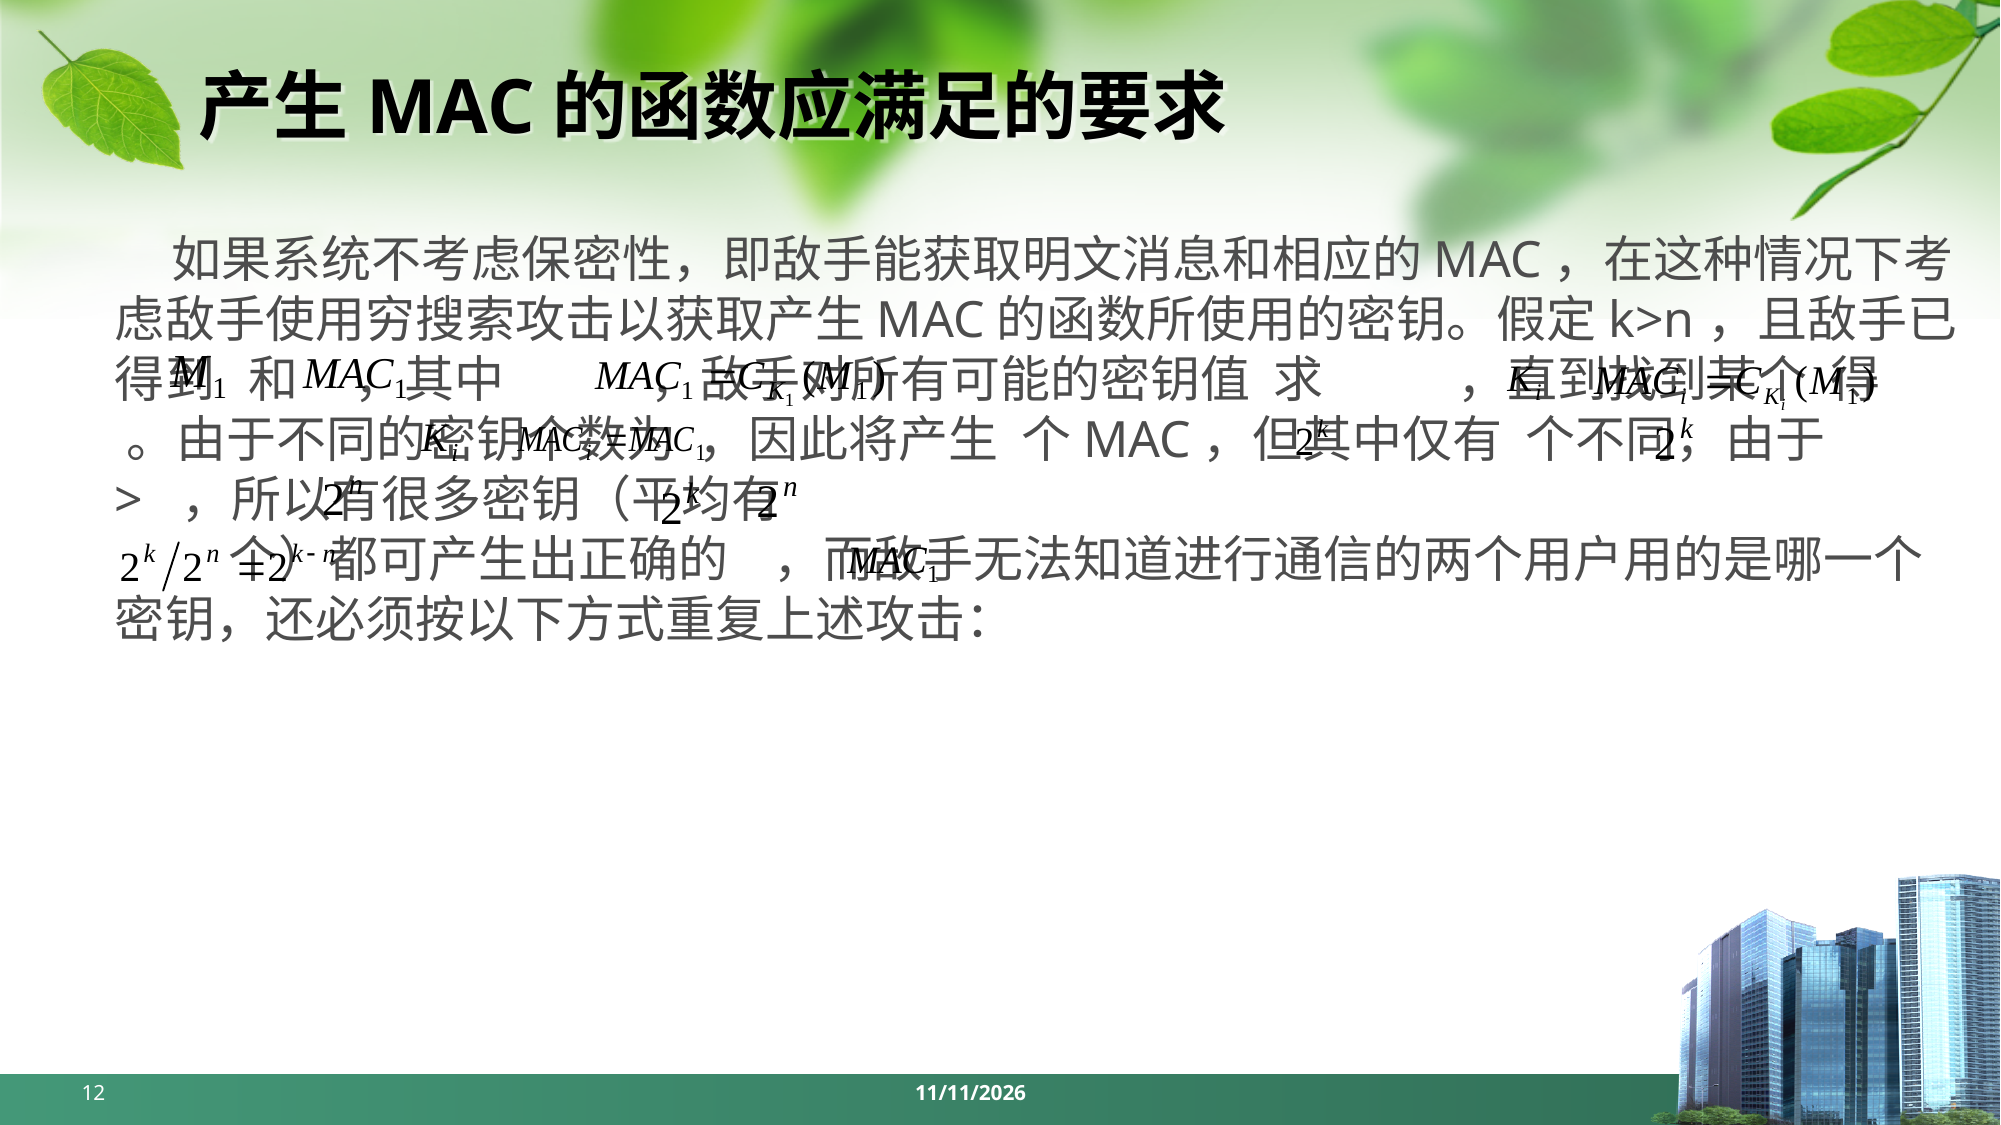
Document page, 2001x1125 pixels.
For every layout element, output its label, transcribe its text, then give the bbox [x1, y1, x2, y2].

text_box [587, 348, 893, 416]
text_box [413, 410, 468, 470]
picture [0, 0, 2000, 319]
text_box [748, 462, 808, 527]
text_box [1587, 353, 1882, 419]
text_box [511, 414, 712, 468]
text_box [840, 534, 945, 591]
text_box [1499, 353, 1551, 409]
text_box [295, 343, 414, 409]
title 产生MAC的函数应满足的要求 [183, 57, 1767, 150]
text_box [161, 339, 234, 409]
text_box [1646, 403, 1705, 468]
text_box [651, 468, 711, 533]
slide_number 12 [66, 1072, 184, 1113]
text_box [1288, 407, 1339, 463]
list 单钥加密 公钥加密 提供保密性的公钥加密 [310, 461, 375, 531]
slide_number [900, 1072, 1367, 1113]
text_box 如果系统不考虑保密性，即敌手能获取明文消息和相应的MAC，在这种情况下考虑敌手使用穷搜索攻击以获取产生MAC的函数所使用的密钥。假定k>n，且敌手已得到 和 ，其中 ，敌手对所有可能的密钥值 求 ，直到找到某个 得 。由于不同的密钥个数为 ，因此将产生 个MAC，但其中仅有 个不同，由于 > ，所以有很多密钥（平均有 个）都可产生出正确的 ，而敌手无法知道进行通信的两个用户用的是哪一个密钥，还必须按以下方式重复上述攻击： [100, 219, 1975, 655]
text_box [112, 531, 343, 601]
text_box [314, 460, 373, 525]
